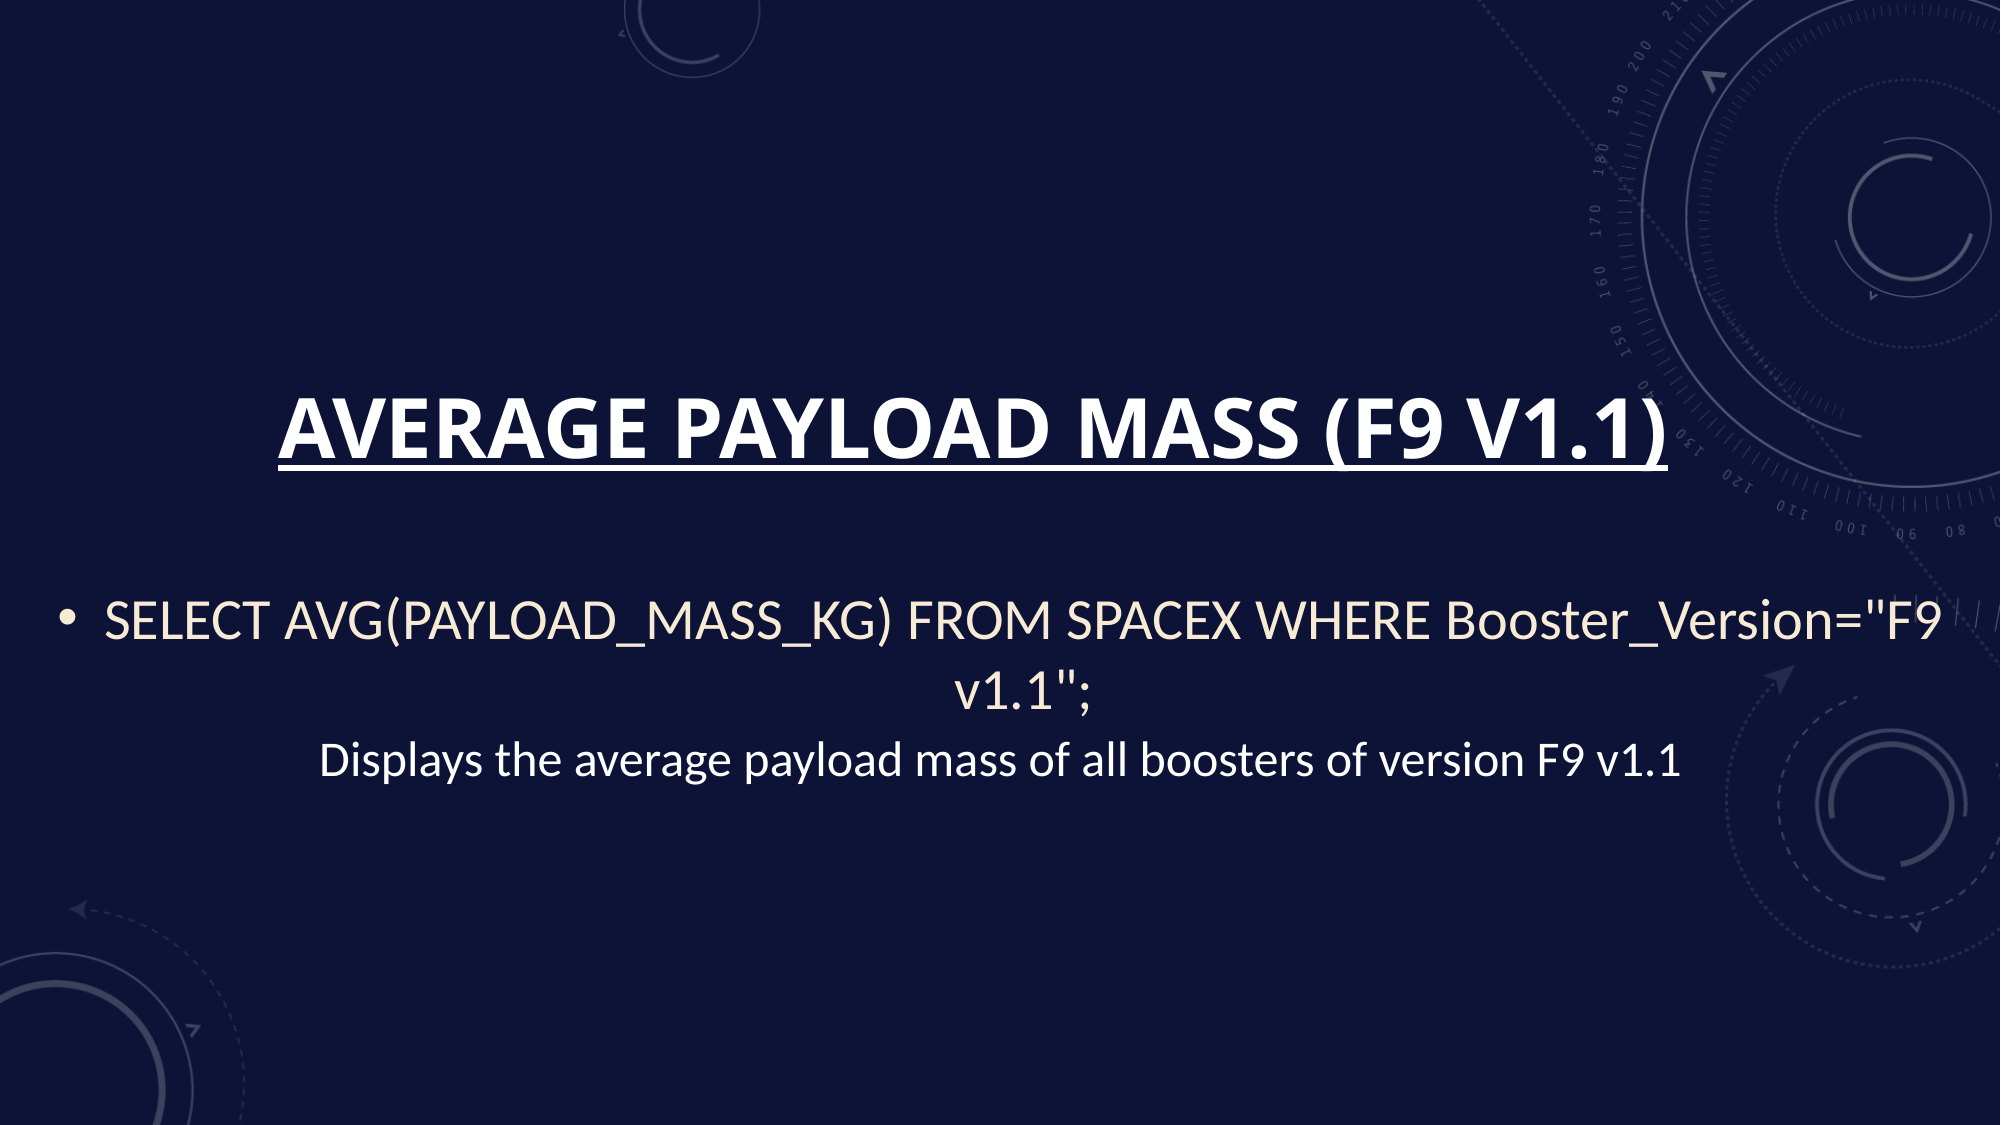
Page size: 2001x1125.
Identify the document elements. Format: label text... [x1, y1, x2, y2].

title Average payload mass (f9 v1.1) [68, 328, 1878, 523]
picture [0, 0, 2000, 1125]
text_box Displays the average payload mass of all boosters of version F9 v1.1 [292, 719, 1709, 795]
text_box SELECT AVG(PAYLOAD_MASS_KG) FROM SPACEX WHERE Booster_Version="F9 v1.1"; [18, 573, 1982, 795]
